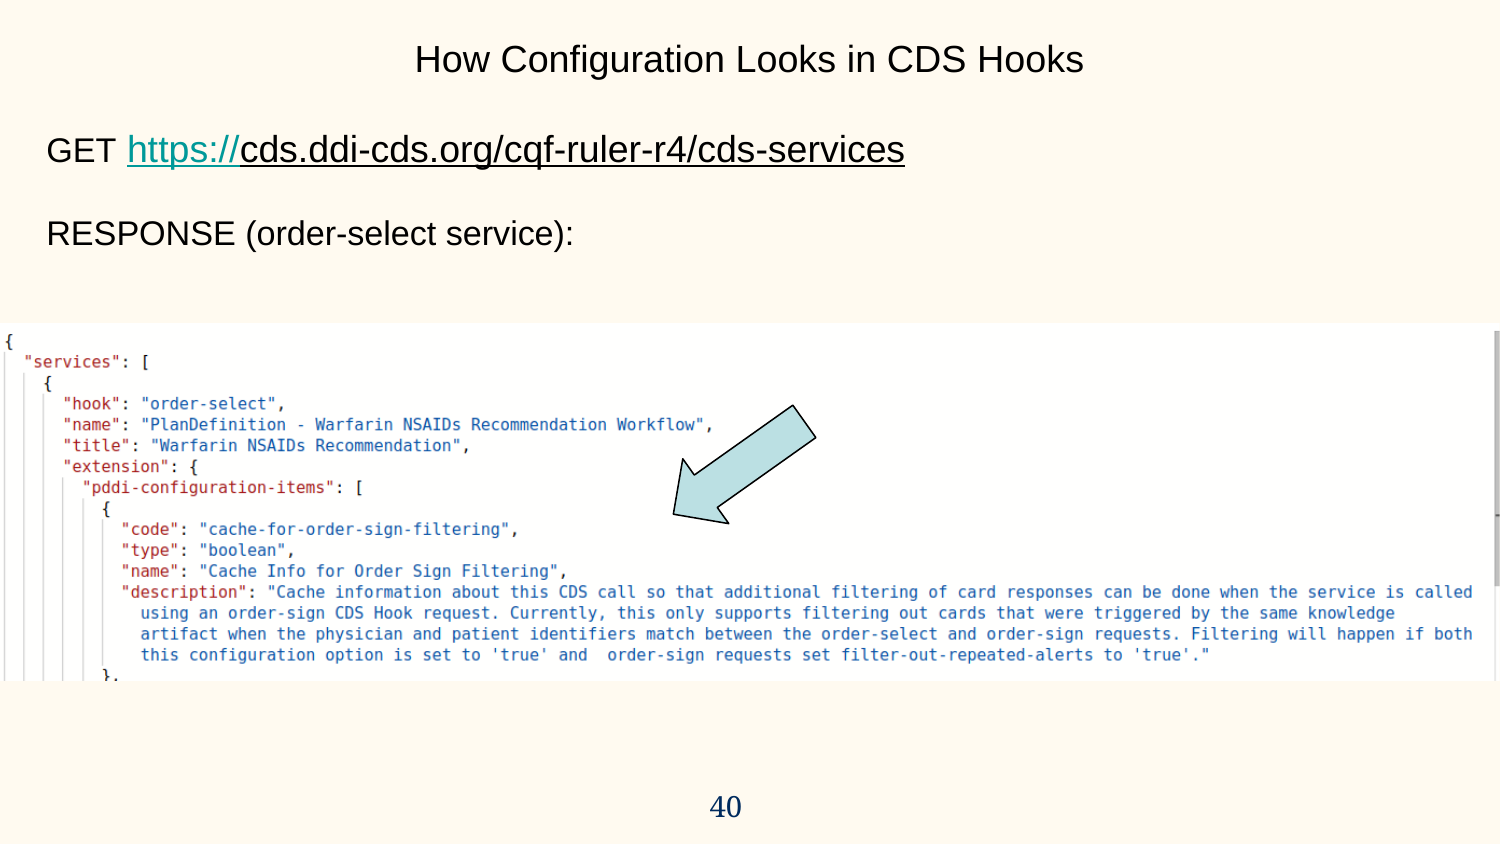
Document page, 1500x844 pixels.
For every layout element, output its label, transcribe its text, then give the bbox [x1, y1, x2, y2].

text_box GET https://cds.ddi-cds.org/cqf-ruler-r4/cds-services RESPONSE (order-select service): [33, 118, 963, 259]
text_box How Configuration Looks in CDS Hooks [75, 34, 1425, 81]
picture [0, 323, 1500, 681]
